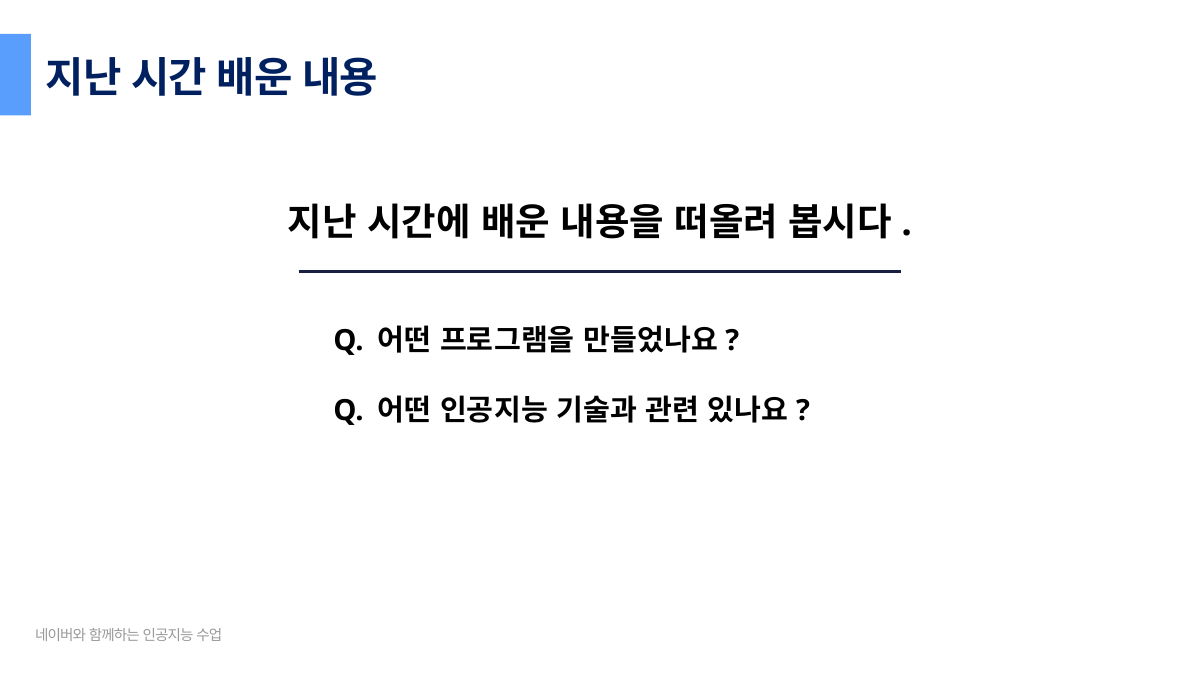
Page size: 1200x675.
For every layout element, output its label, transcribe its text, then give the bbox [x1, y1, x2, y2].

text_box 지난 시간에 배운 내용을 떠올려 봅시다. [245, 190, 955, 251]
text_box 네이버와 함께하는 인공지능 수업 [20, 618, 237, 651]
text_box Q. 어떤 프로그램을 만들었나요? Q. 어떤 인공지능 기술과 관련 있나요? [318, 313, 882, 469]
text_box [0, 33, 32, 116]
text_box 지난 시간 배운 내용 [32, 43, 712, 109]
